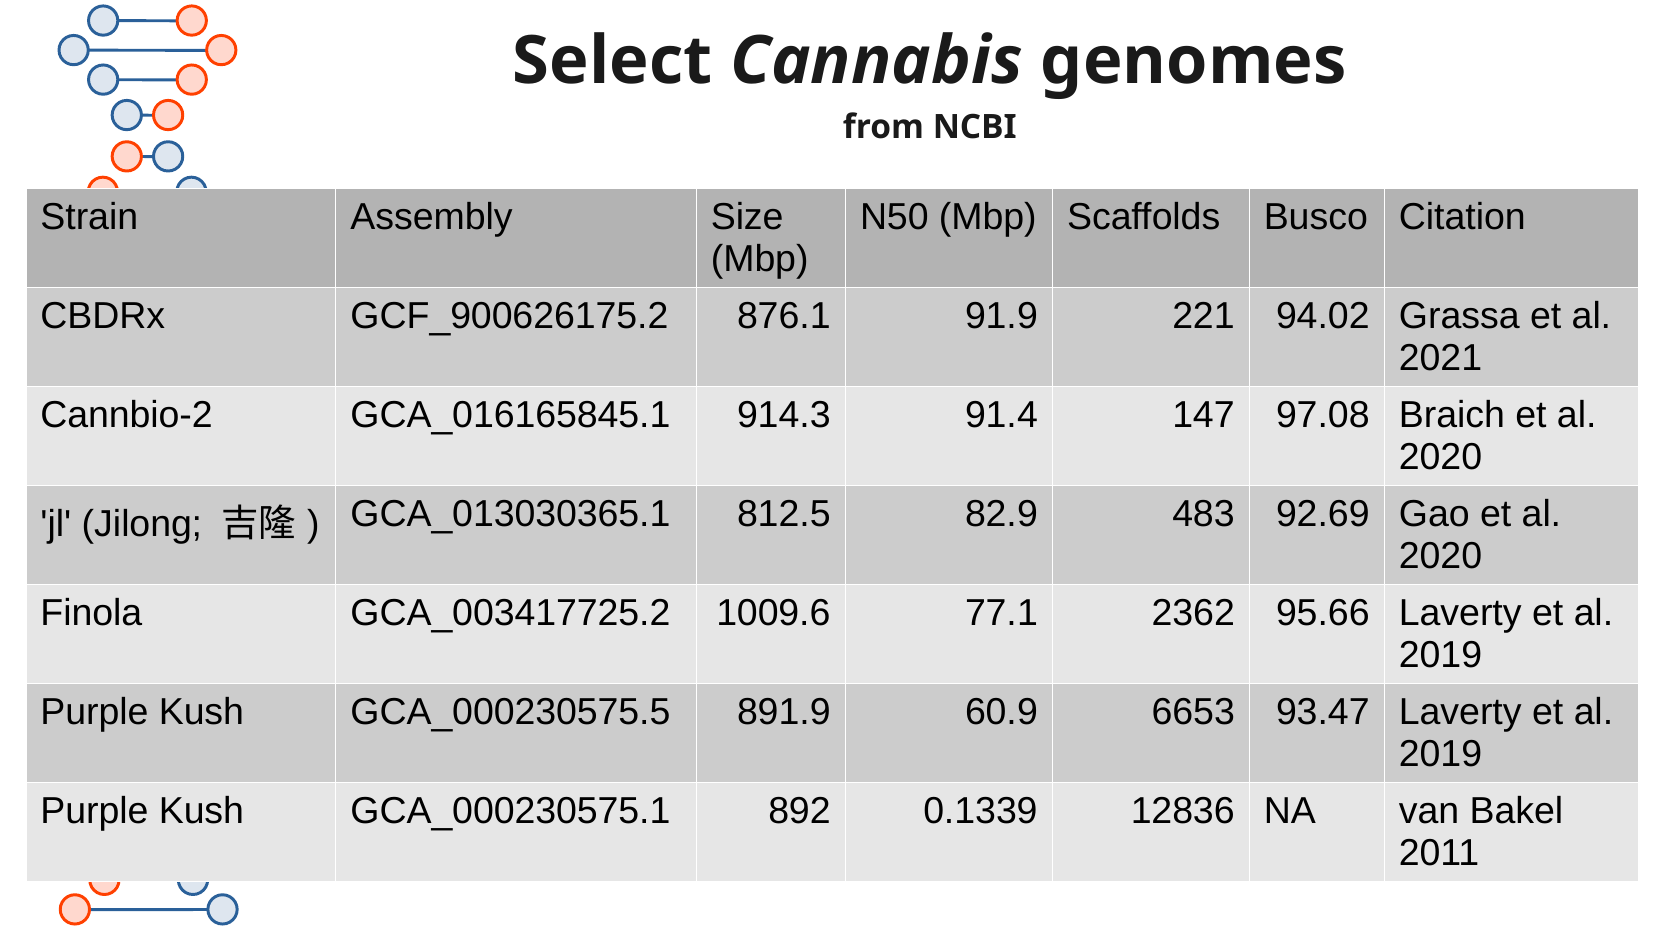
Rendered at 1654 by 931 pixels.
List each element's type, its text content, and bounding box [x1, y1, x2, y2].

table_header N50 (Mbp) [846, 189, 1052, 287]
table_cell 82.9 [846, 486, 1052, 584]
table_header Size (Mbp) [697, 189, 845, 287]
table_cell Purple Kush [27, 684, 335, 782]
table_cell 77.1 [846, 585, 1052, 683]
table_cell 60.9 [846, 684, 1052, 782]
table_cell GCF_900626175.2 [336, 288, 696, 386]
table_cell 6653 [1053, 684, 1249, 782]
slide_number 2 [1185, 847, 1571, 912]
table_cell 147 [1053, 387, 1249, 485]
table_cell Gao et al. 2020 [1385, 486, 1638, 584]
table_cell 12836 [1053, 783, 1249, 881]
table_cell GCA_013030365.1 [336, 486, 696, 584]
table_cell 2362 [1053, 585, 1249, 683]
table_header Assembly [336, 189, 696, 287]
table_cell 'jl' (Jilong; 吉隆) [27, 486, 335, 584]
table_cell 92.69 [1250, 486, 1384, 584]
table_header Strain [27, 189, 335, 287]
table_cell Laverty et al. 2019 [1385, 684, 1638, 782]
table_cell Finola [27, 585, 335, 683]
table_cell Cannbio-2 [27, 387, 335, 485]
table_cell 1009.6 [697, 585, 845, 683]
table_cell GCA_000230575.1 [336, 783, 696, 881]
table_cell 93.47 [1250, 684, 1384, 782]
table_cell Grassa et al. 2021 [1385, 288, 1638, 386]
table_header Citation [1385, 189, 1638, 287]
table_cell 95.66 [1250, 585, 1384, 683]
table_cell 891.9 [697, 684, 845, 782]
table_header Scaffolds [1053, 189, 1249, 287]
table_cell 97.08 [1250, 387, 1384, 485]
table_cell GCA_016165845.1 [336, 387, 696, 485]
table_cell NA [1250, 783, 1384, 847]
table_cell van Bakel 2011 [1385, 783, 1638, 881]
table_cell Braich et al. 2020 [1385, 387, 1638, 485]
table_cell 91.4 [846, 387, 1052, 485]
table_cell 876.1 [697, 288, 845, 386]
table_cell 91.9 [846, 288, 1052, 386]
table_cell 483 [1053, 486, 1249, 584]
table_cell Purple Kush [27, 783, 335, 881]
table_cell 914.3 [697, 387, 845, 485]
table_cell 94.02 [1250, 288, 1384, 386]
table_cell GCA_003417725.2 [336, 585, 696, 683]
table_cell CBDRx [27, 288, 335, 386]
text_box Select Cannabis genomes from NCBI [265, 10, 1595, 150]
table_cell 892 [697, 783, 845, 881]
table_cell 221 [1053, 288, 1249, 386]
table_cell GCA_000230575.5 [336, 684, 696, 782]
table_cell Laverty et al. 2019 [1385, 585, 1638, 683]
table_cell 812.5 [697, 486, 845, 584]
table_header Busco [1250, 189, 1384, 287]
table_cell 0.1339 [846, 783, 1052, 881]
